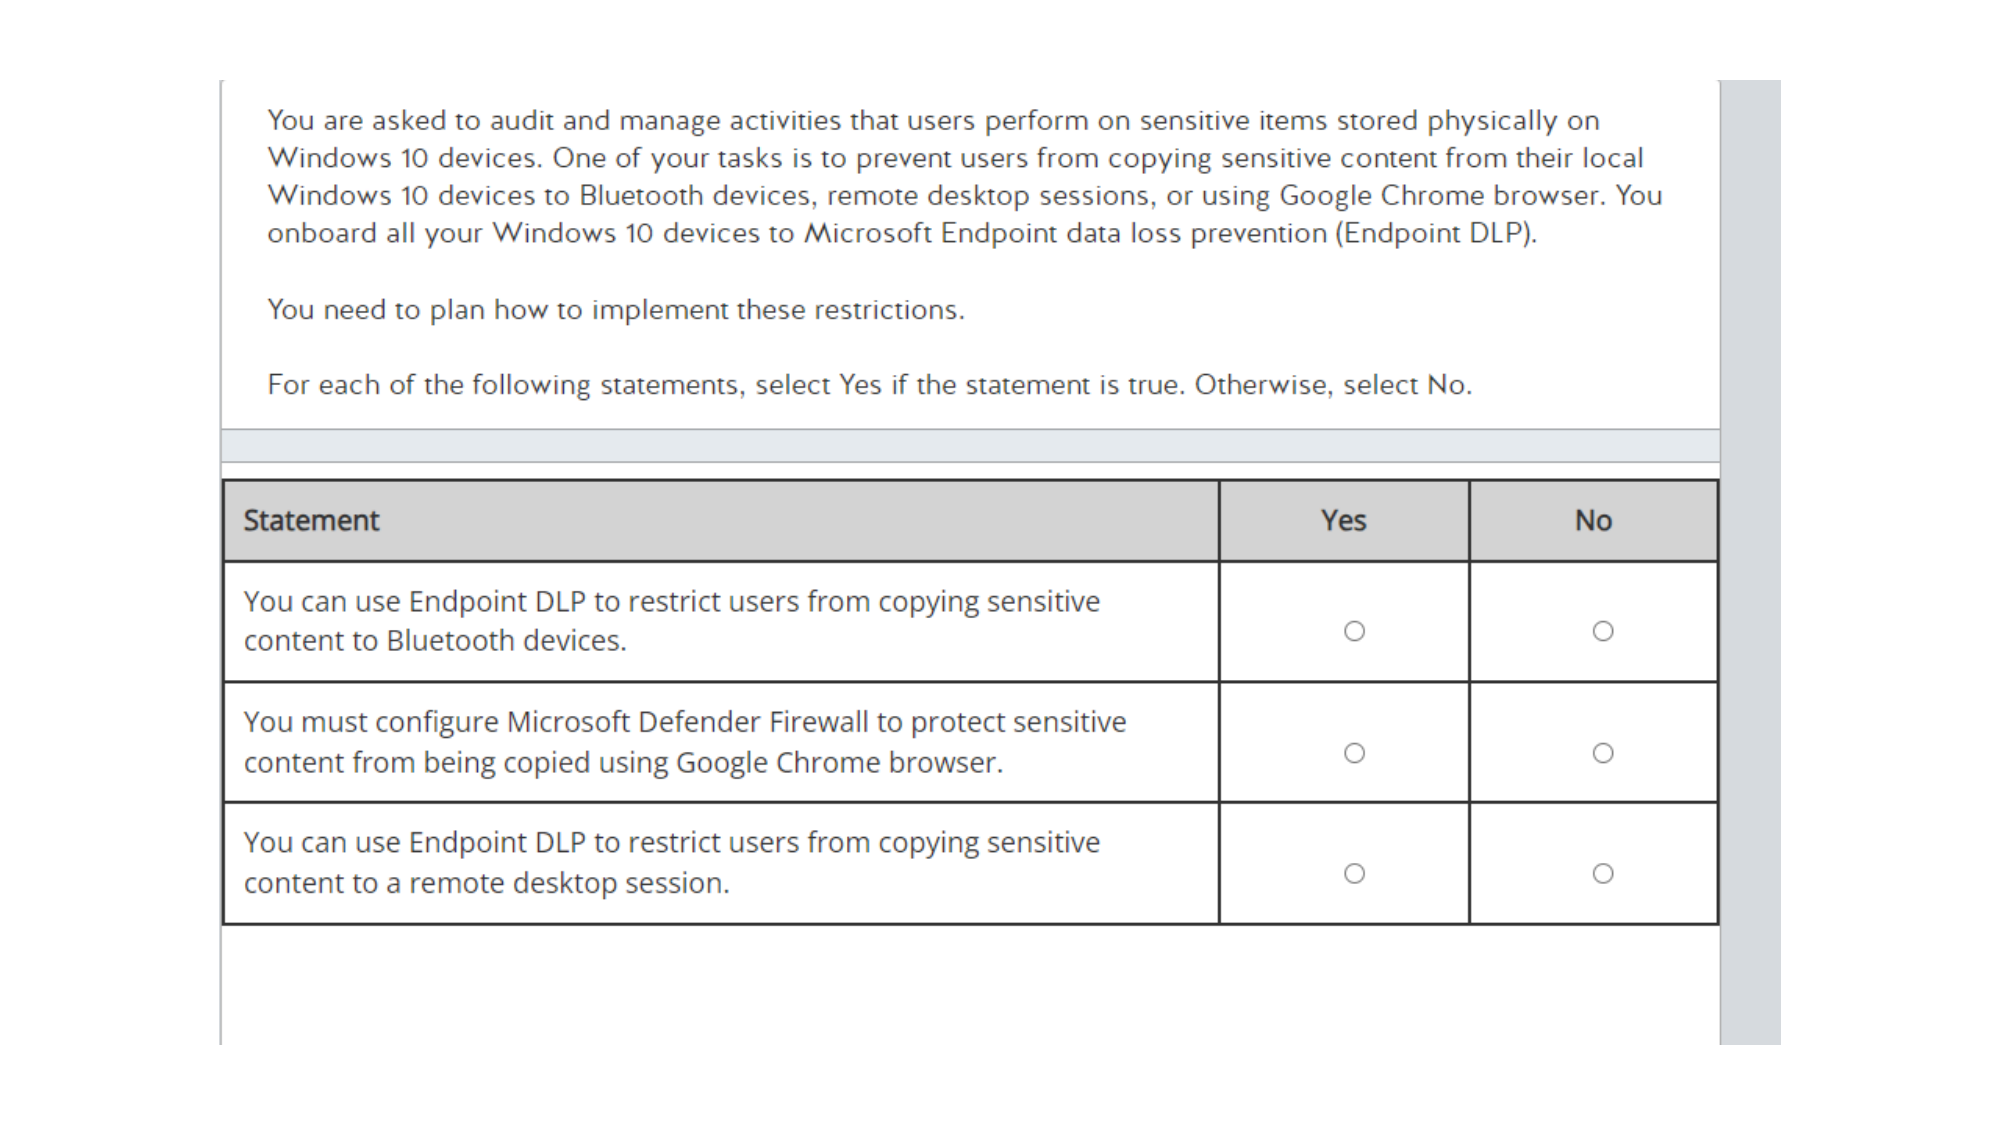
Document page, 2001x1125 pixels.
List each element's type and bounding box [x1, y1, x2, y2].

picture [219, 80, 1781, 1045]
